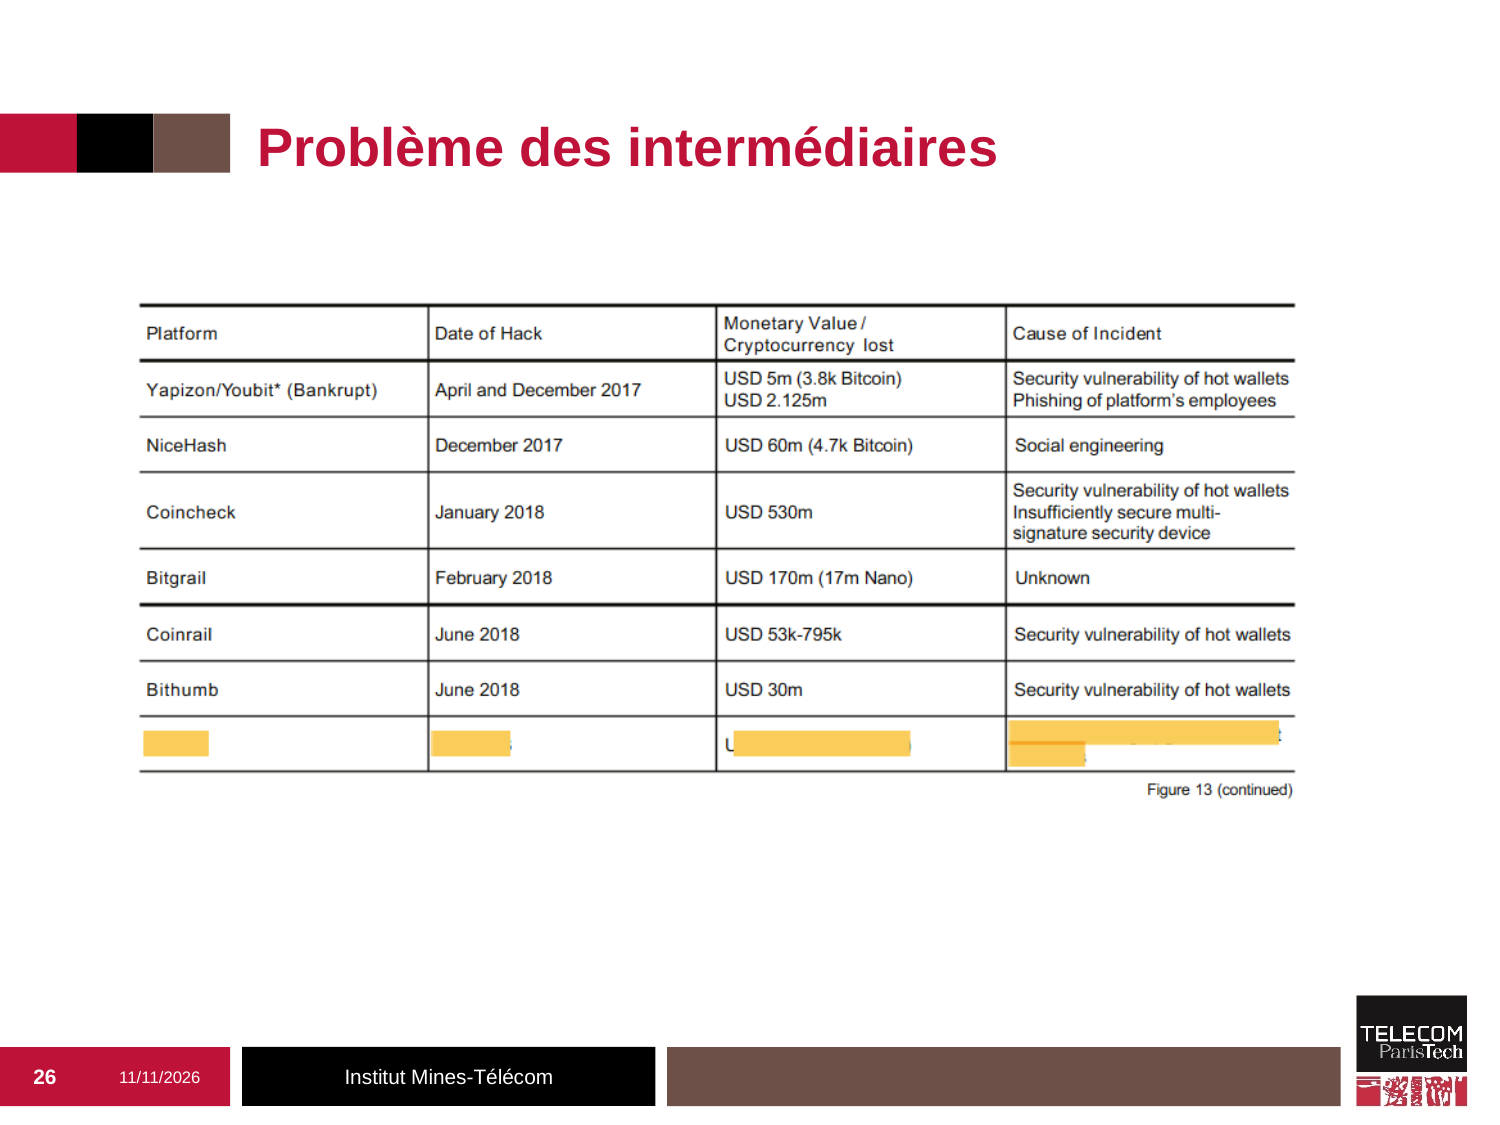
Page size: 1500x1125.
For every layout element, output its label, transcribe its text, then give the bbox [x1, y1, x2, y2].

text_box 26 [1, 1046, 89, 1106]
picture [123, 278, 1351, 835]
text_box 27/09/2019 [89, 1046, 232, 1106]
title Problème des intermédiaires [242, 0, 1425, 185]
text_box [667, 1046, 1341, 1106]
picture [1352, 991, 1471, 1110]
